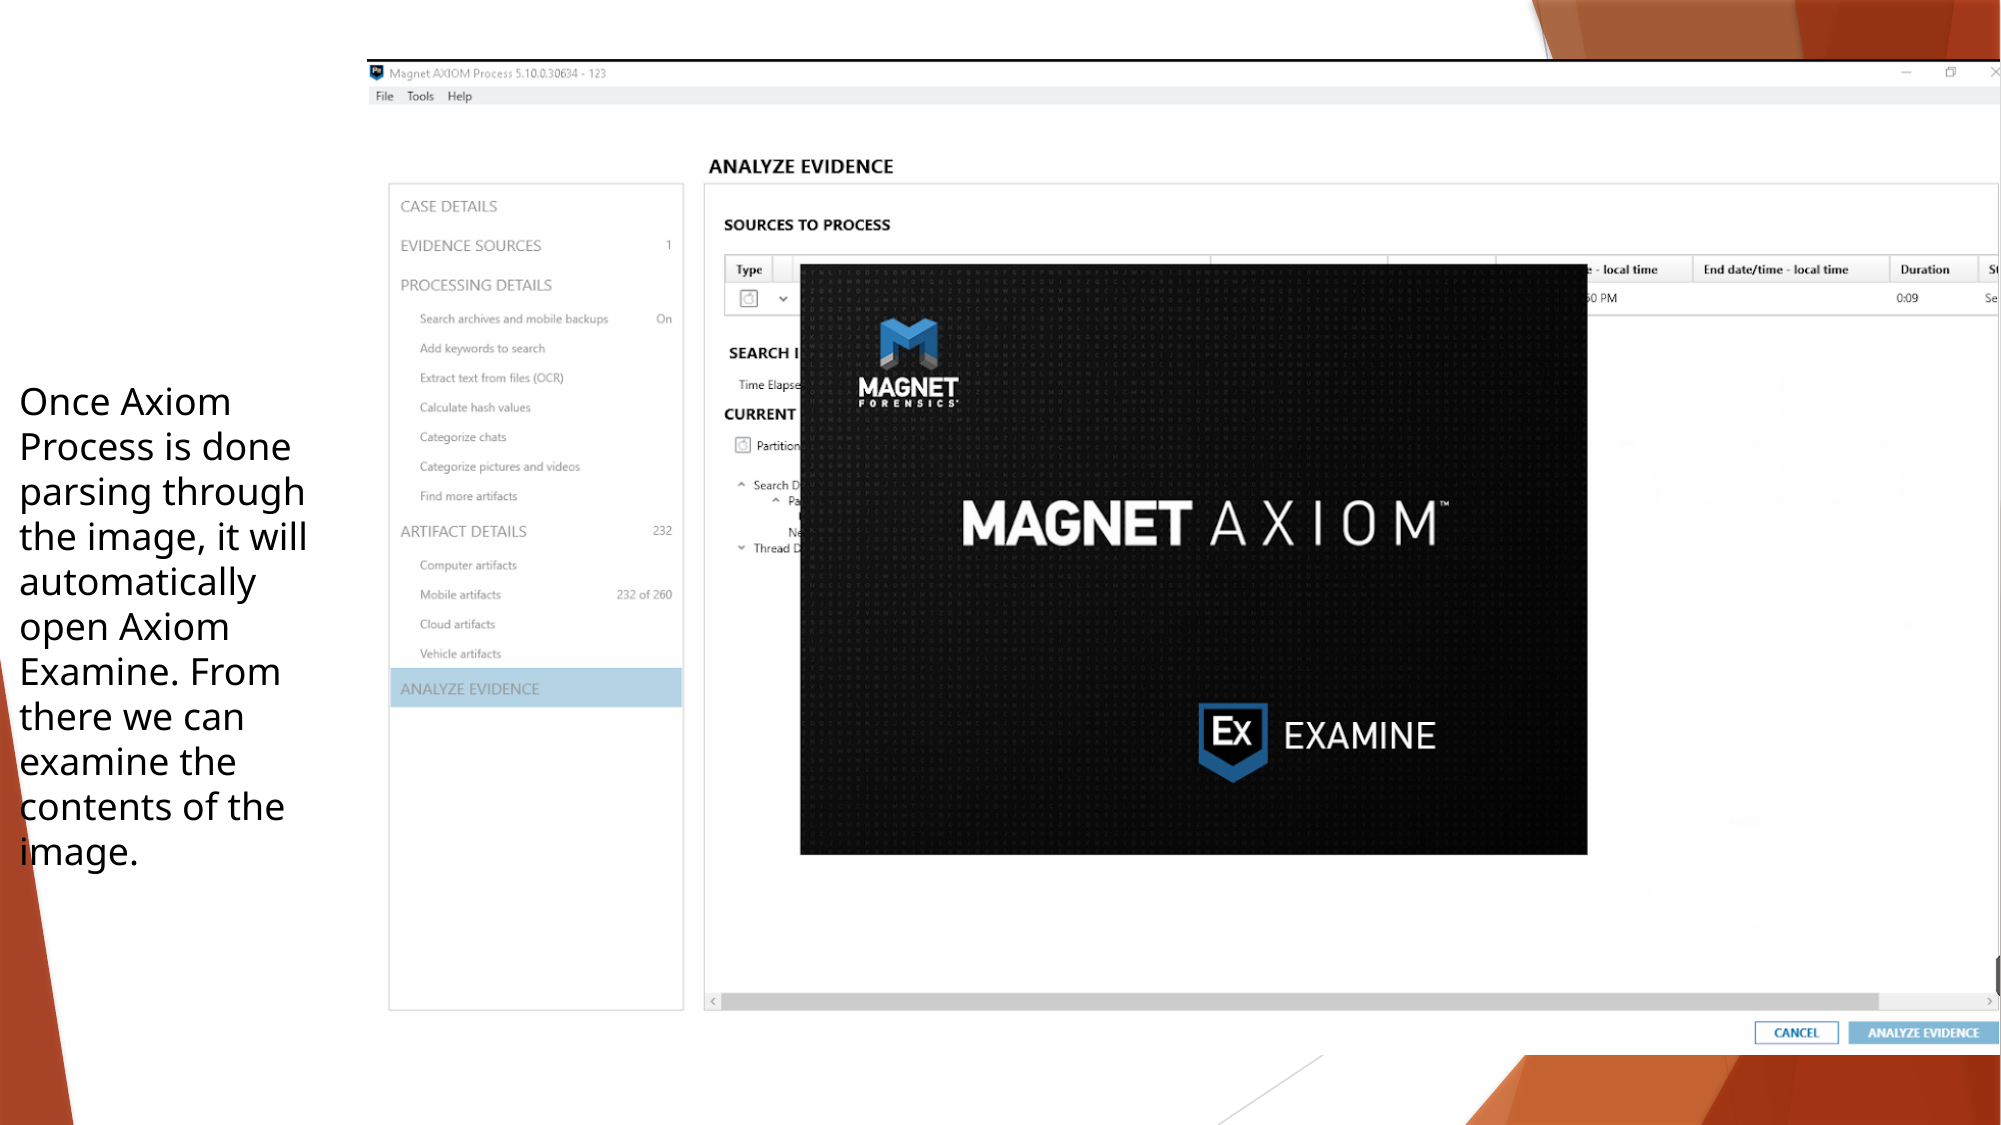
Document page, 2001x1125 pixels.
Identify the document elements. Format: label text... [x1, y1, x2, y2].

picture [366, 59, 2000, 1055]
text_box Once Axiom Process is done parsing through the image, it will automatically open Axiom Examine. From there we can examine the contents of the image. [4, 370, 361, 881]
